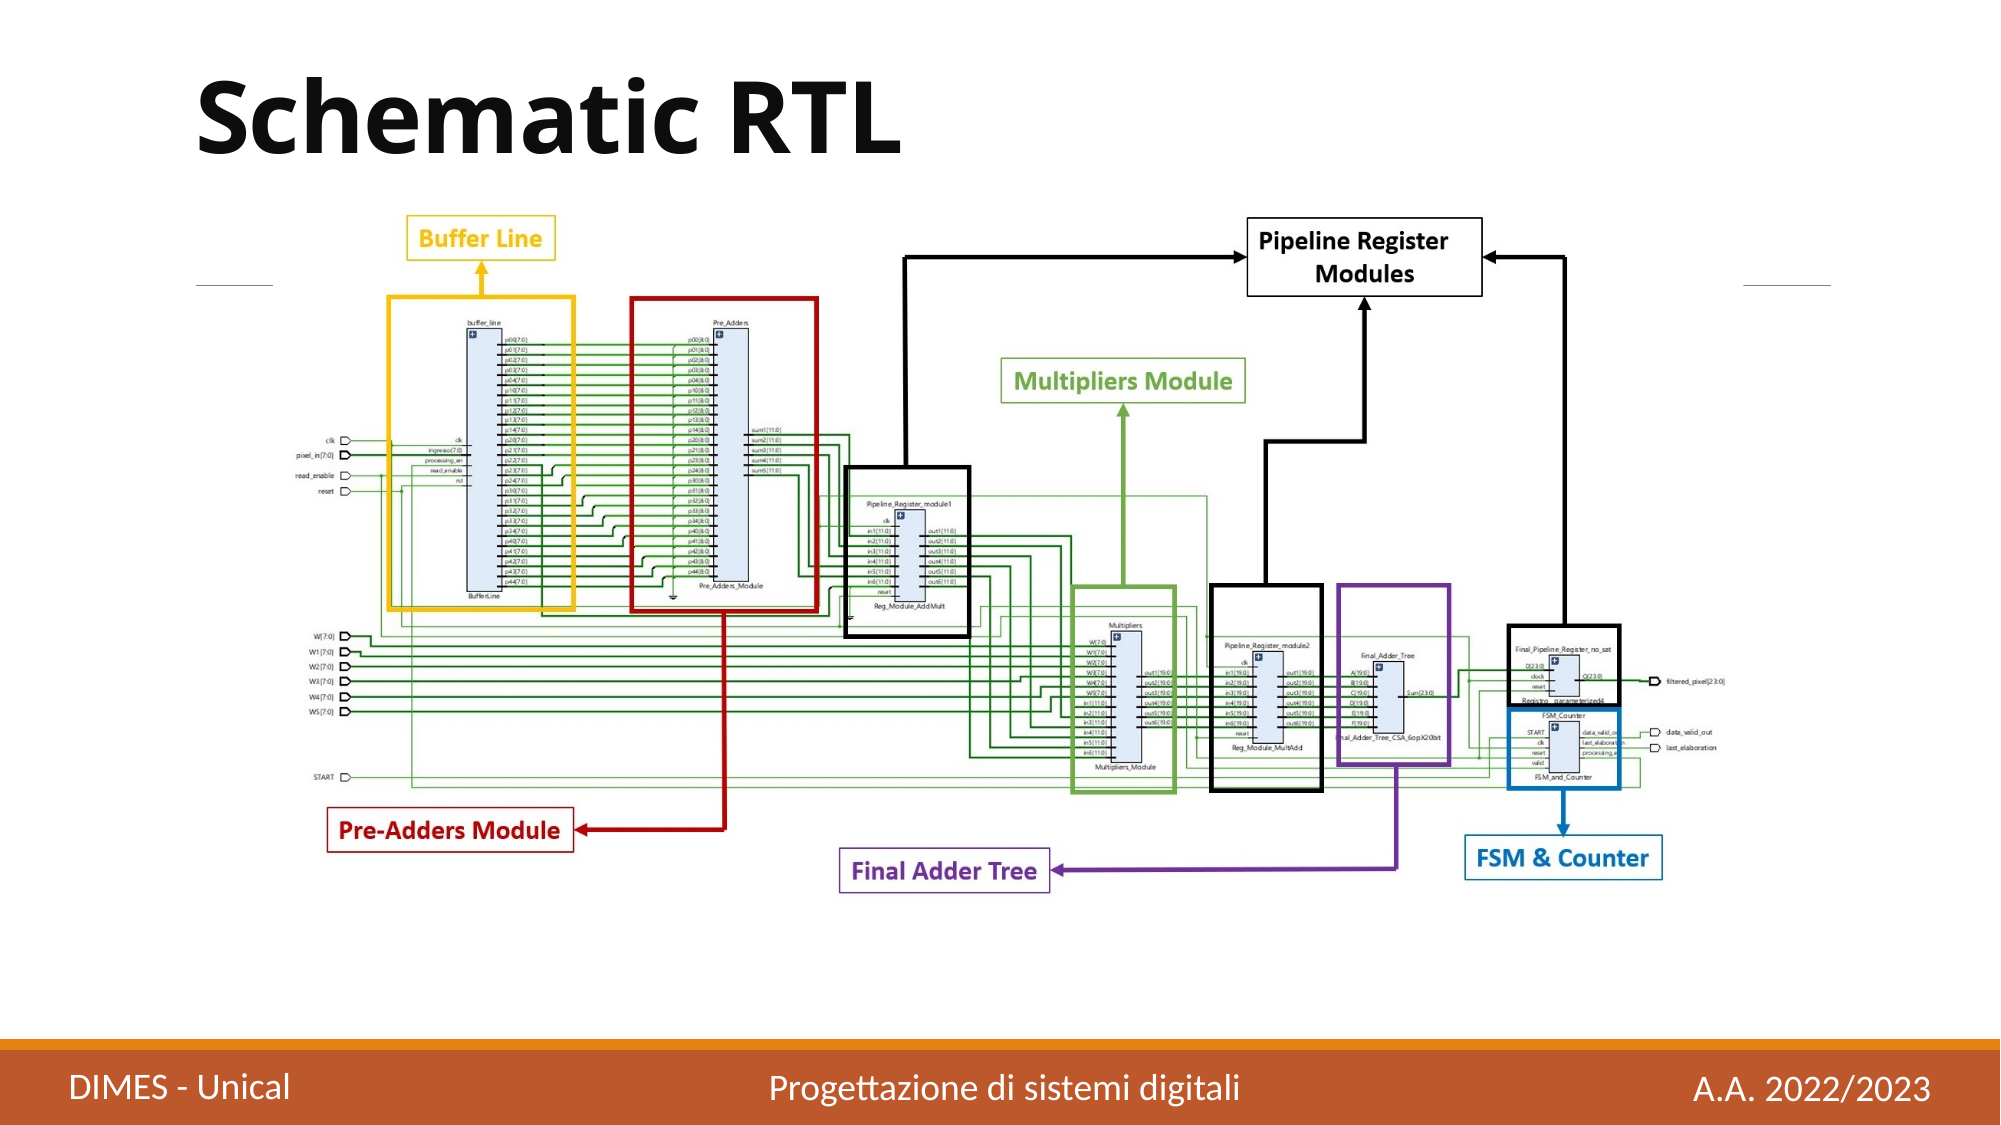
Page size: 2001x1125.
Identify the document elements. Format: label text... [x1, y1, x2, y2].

picture [272, 145, 1744, 944]
text_box DIMES - Unical [53, 1054, 307, 1115]
text_box Progettazione di sistemi digitali [753, 1055, 1256, 1116]
title Schematic RTL [180, 47, 1830, 182]
text_box A.A. 2022/2023 [1678, 1056, 1947, 1116]
